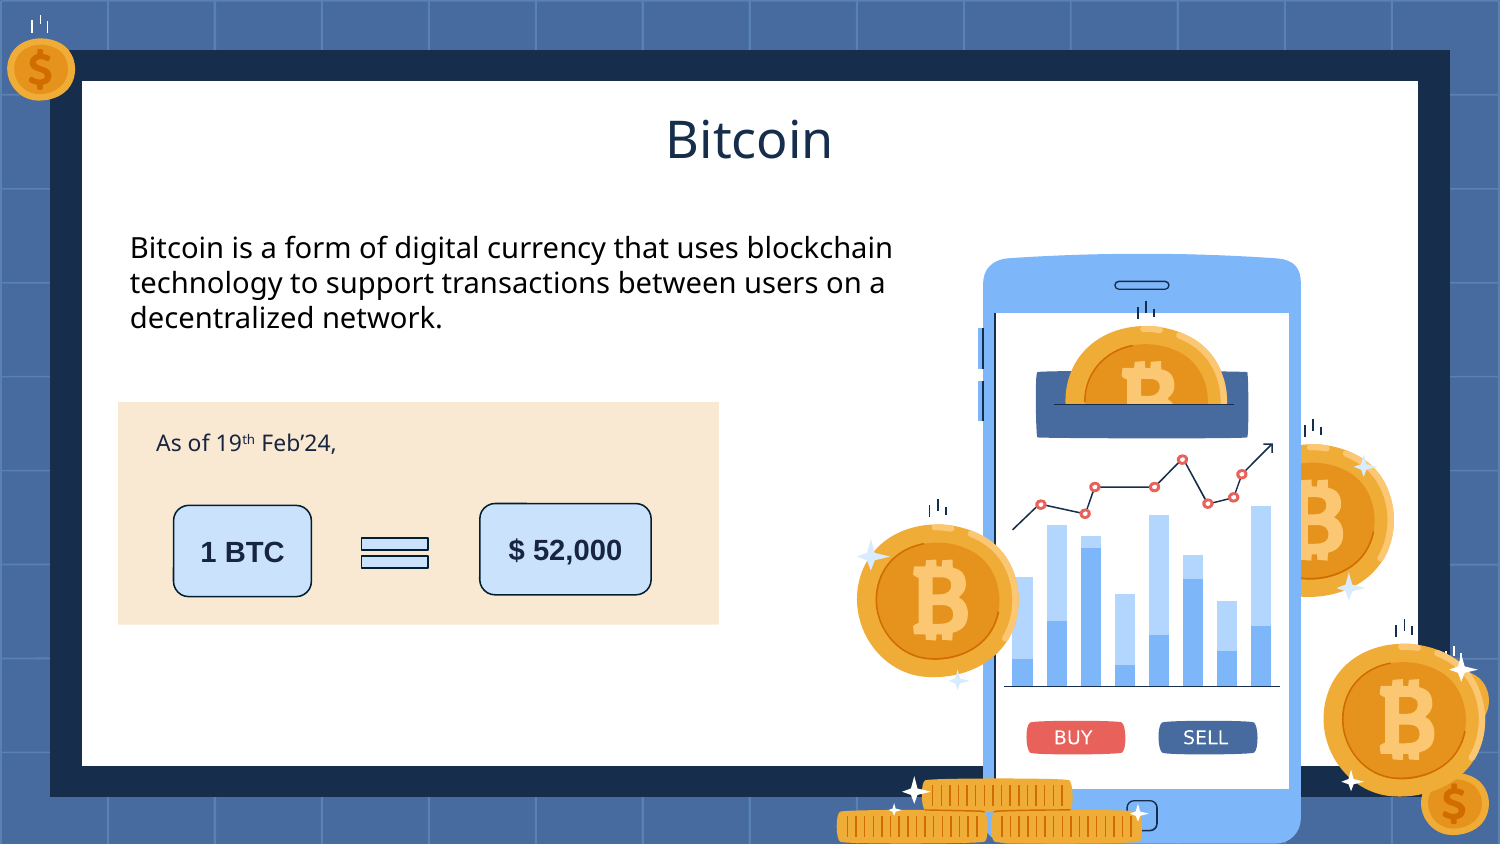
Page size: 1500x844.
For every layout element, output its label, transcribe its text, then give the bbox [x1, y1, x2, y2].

text_box [359, 536, 430, 552]
text_box [359, 554, 430, 570]
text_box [835, 253, 1490, 844]
text_box [116, 400, 721, 627]
text_box As of 19th Feb’24, [141, 420, 552, 463]
text_box 1 BTC [171, 503, 314, 599]
text_box $ 52,000 [477, 501, 654, 597]
text_box Bitcoin is a form of digital currency that uses blockchain technology to support transactions between users on a decentralized network. [115, 222, 913, 342]
title Bitcoin [118, 91, 1382, 186]
